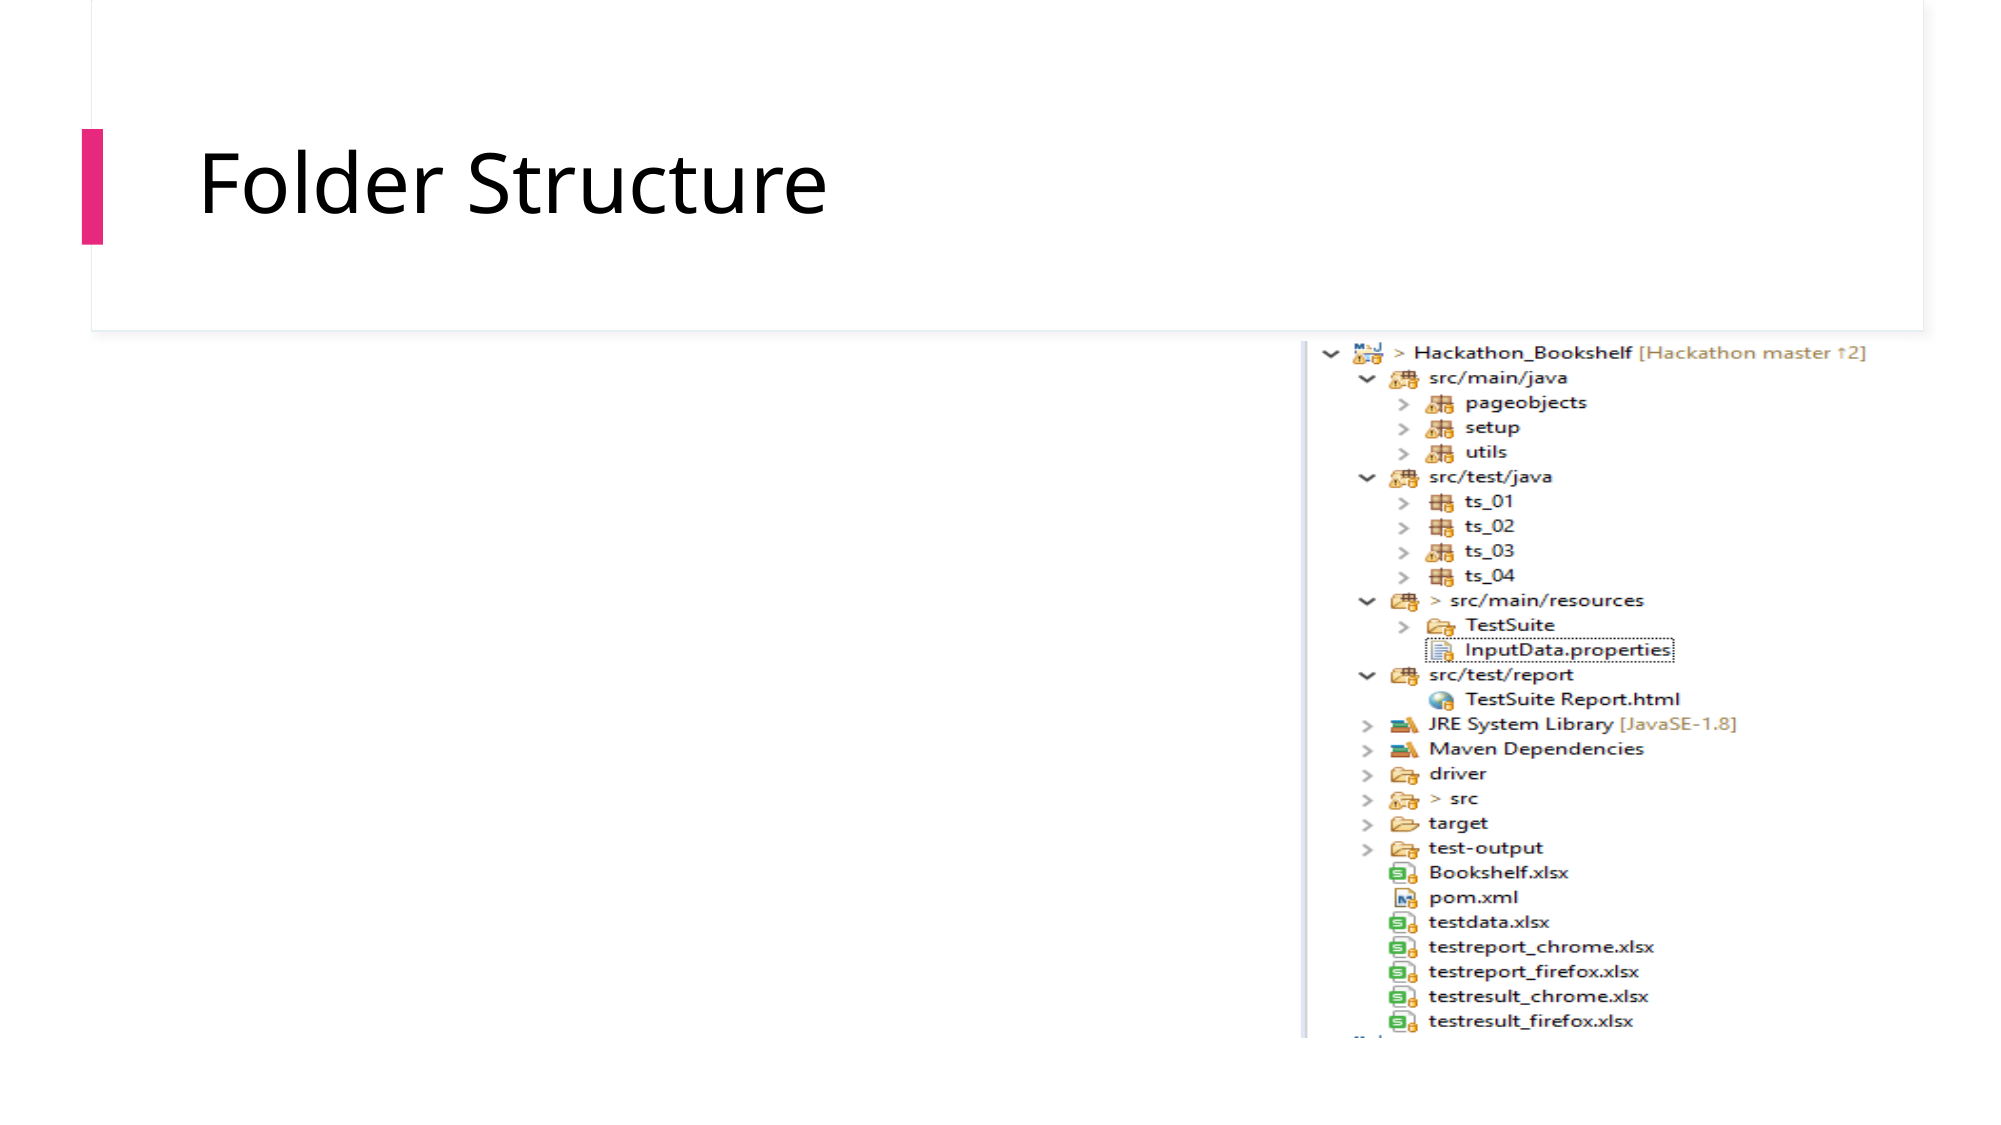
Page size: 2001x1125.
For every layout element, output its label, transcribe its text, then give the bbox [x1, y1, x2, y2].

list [1300, 341, 1911, 1038]
title Folder Structure [183, 90, 1851, 284]
